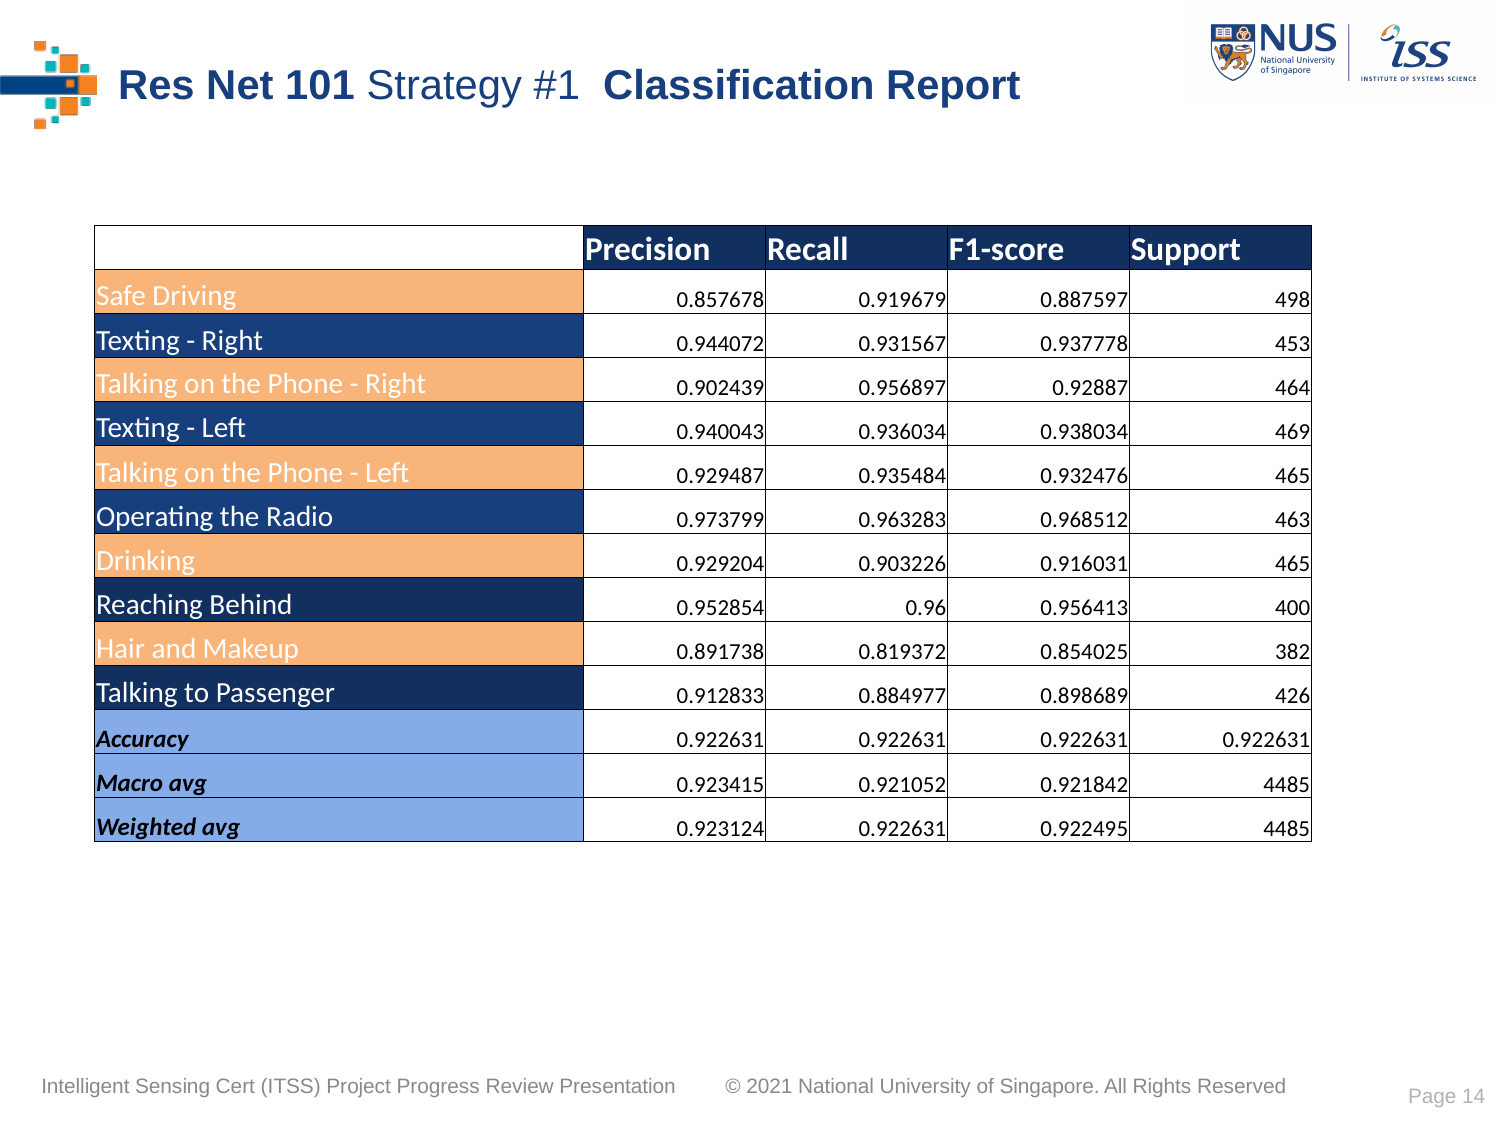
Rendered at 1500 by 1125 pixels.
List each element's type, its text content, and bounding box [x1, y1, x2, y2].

table_cell 4485 [1130, 798, 1311, 841]
table_cell 0.921052 [766, 754, 947, 797]
table_cell Accuracy [95, 710, 583, 753]
table_cell 0.922631 [1130, 710, 1311, 753]
table_cell 465 [1130, 534, 1311, 577]
table_cell Operating the Radio [95, 490, 583, 533]
table_cell 465 [1130, 446, 1311, 489]
table_cell 0.922631 [584, 710, 765, 753]
table_cell 0.912833 [584, 666, 765, 709]
table_cell Safe Driving [95, 270, 583, 313]
table_cell 0.929487 [584, 446, 765, 489]
table_cell 0.887597 [948, 270, 1129, 313]
table_cell 0.968512 [948, 490, 1129, 533]
table_cell 0.923415 [584, 754, 765, 797]
table_cell 400 [1130, 578, 1311, 621]
table_cell Texting - Right [95, 314, 583, 357]
table_cell 0.973799 [584, 490, 765, 533]
table_cell 0.922631 [948, 710, 1129, 753]
table_cell 0.854025 [948, 622, 1129, 665]
table_cell 0.929204 [584, 534, 765, 577]
table_cell 0.898689 [948, 666, 1129, 709]
table_cell 498 [1130, 270, 1311, 313]
table_header Support [1130, 226, 1311, 269]
table_cell 0.922495 [948, 798, 1129, 841]
table_cell Drinking [95, 534, 583, 577]
table_cell Texting - Left [95, 402, 583, 445]
table_cell 0.923124 [584, 798, 765, 841]
table_cell 0.944072 [584, 314, 765, 357]
table_cell 426 [1130, 666, 1311, 709]
table_cell 0.922631 [766, 798, 947, 841]
table_cell 0.935484 [766, 446, 947, 489]
table_cell 0.884977 [766, 666, 947, 709]
table_cell 0.891738 [584, 622, 765, 665]
table_cell 463 [1130, 490, 1311, 533]
table_cell 0.938034 [948, 402, 1129, 445]
table_cell 0.857678 [584, 270, 765, 313]
table_cell Reaching Behind [95, 578, 583, 621]
table_cell Hair and Makeup [95, 622, 583, 665]
table_cell Macro avg [95, 754, 583, 797]
table_cell Weighted avg [95, 798, 583, 841]
table_cell 0.92887 [948, 358, 1129, 401]
table_cell Talking on the Phone - Left [95, 446, 583, 489]
table_cell 0.963283 [766, 490, 947, 533]
table_cell 0.940043 [584, 402, 765, 445]
table_cell 0.903226 [766, 534, 947, 577]
table_cell 0.937778 [948, 314, 1129, 357]
table_cell Talking to Passenger [95, 666, 583, 709]
table_cell 0.956413 [948, 578, 1129, 621]
table_cell 453 [1130, 314, 1311, 357]
table_header Precision [584, 226, 765, 269]
table_cell 0.921842 [948, 754, 1129, 797]
table_cell 0.819372 [766, 622, 947, 665]
table_cell 0.956897 [766, 358, 947, 401]
table_header [95, 226, 583, 269]
picture [1185, 0, 1500, 106]
title Res Net 101 Strategy #1 Classification Report [103, 41, 1186, 131]
table_cell 0.902439 [584, 358, 765, 401]
table_header F1-score [948, 226, 1129, 269]
table_cell 0.96 [766, 578, 947, 621]
table_cell 464 [1130, 358, 1311, 401]
table_cell 0.922631 [766, 710, 947, 753]
table_header Recall [766, 226, 947, 269]
table_cell 0.916031 [948, 534, 1129, 577]
picture [0, 41, 97, 131]
table_cell 0.936034 [766, 402, 947, 445]
table_cell 469 [1130, 402, 1311, 445]
table_cell 0.931567 [766, 314, 947, 357]
table_cell 0.952854 [584, 578, 765, 621]
table_cell Talking on the Phone - Right [95, 358, 583, 401]
table_cell 0.919679 [766, 270, 947, 313]
table_cell 0.932476 [948, 446, 1129, 489]
table_cell 382 [1130, 622, 1311, 665]
table_cell 4485 [1130, 754, 1311, 797]
slide_number Page 14 [1312, 1065, 1500, 1125]
